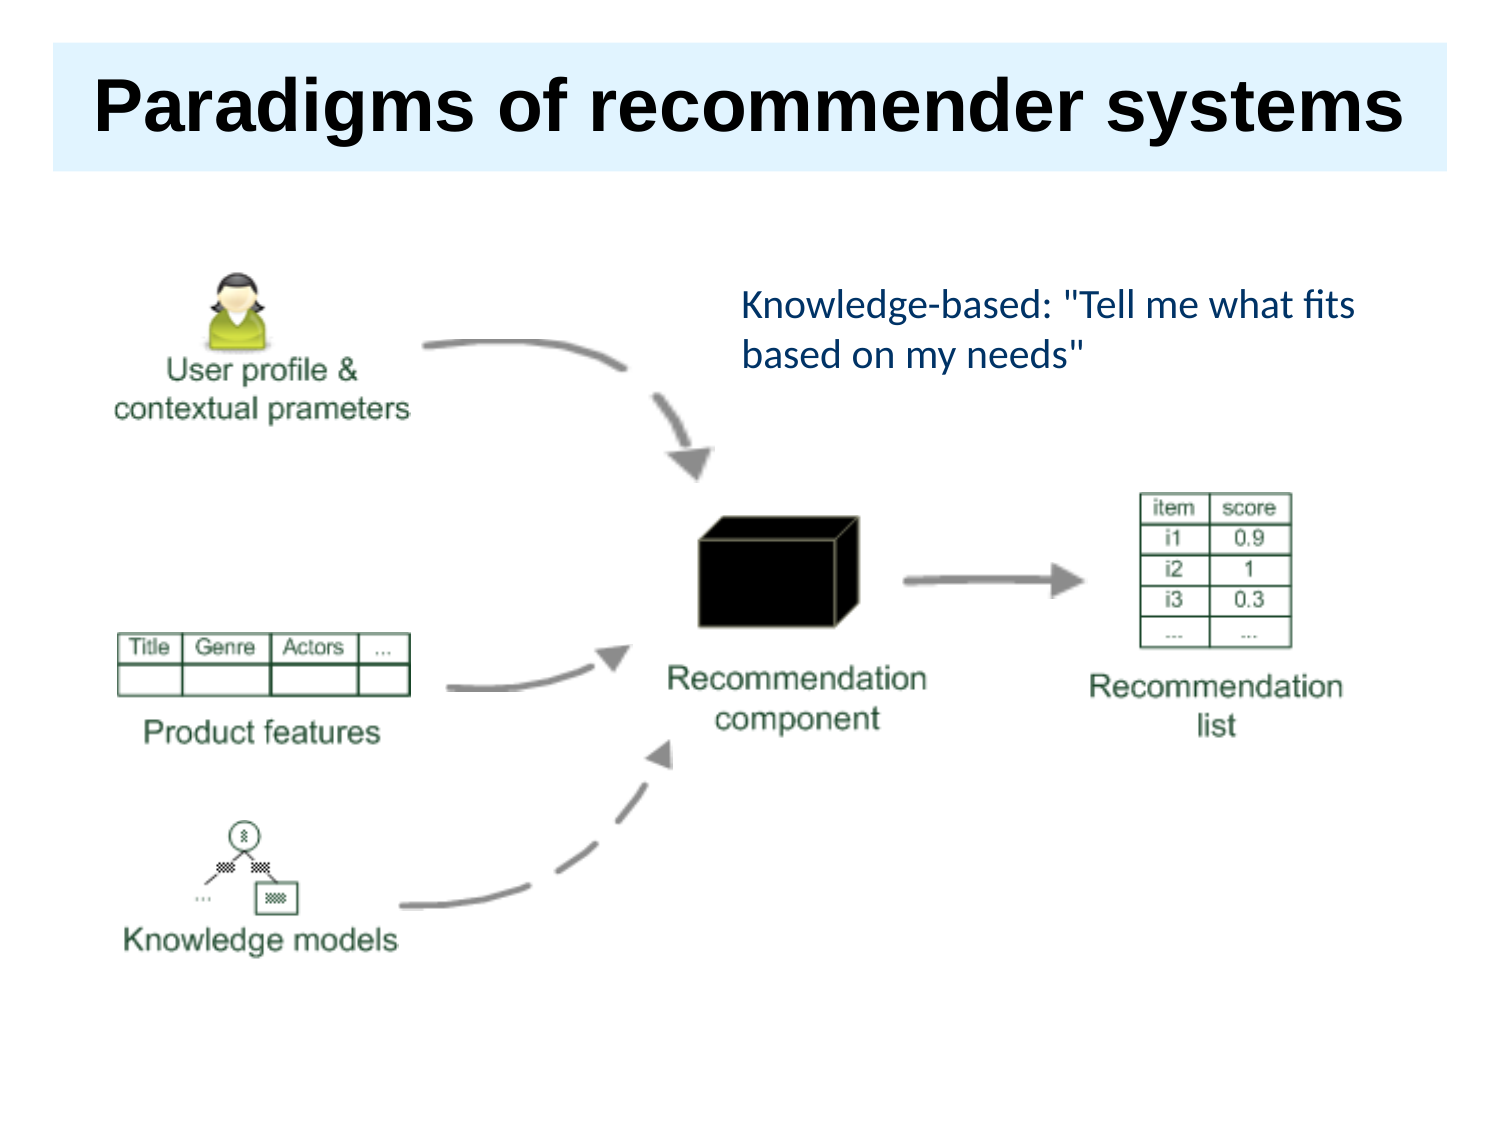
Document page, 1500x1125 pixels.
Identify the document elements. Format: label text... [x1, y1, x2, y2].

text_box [122, 737, 673, 962]
text_box Knowledge-based: "Tell me what fits based on my needs" [726, 269, 1477, 385]
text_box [114, 269, 715, 483]
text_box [667, 491, 1355, 747]
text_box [116, 632, 633, 755]
title Paradigms of recommender systems [53, 42, 1447, 172]
